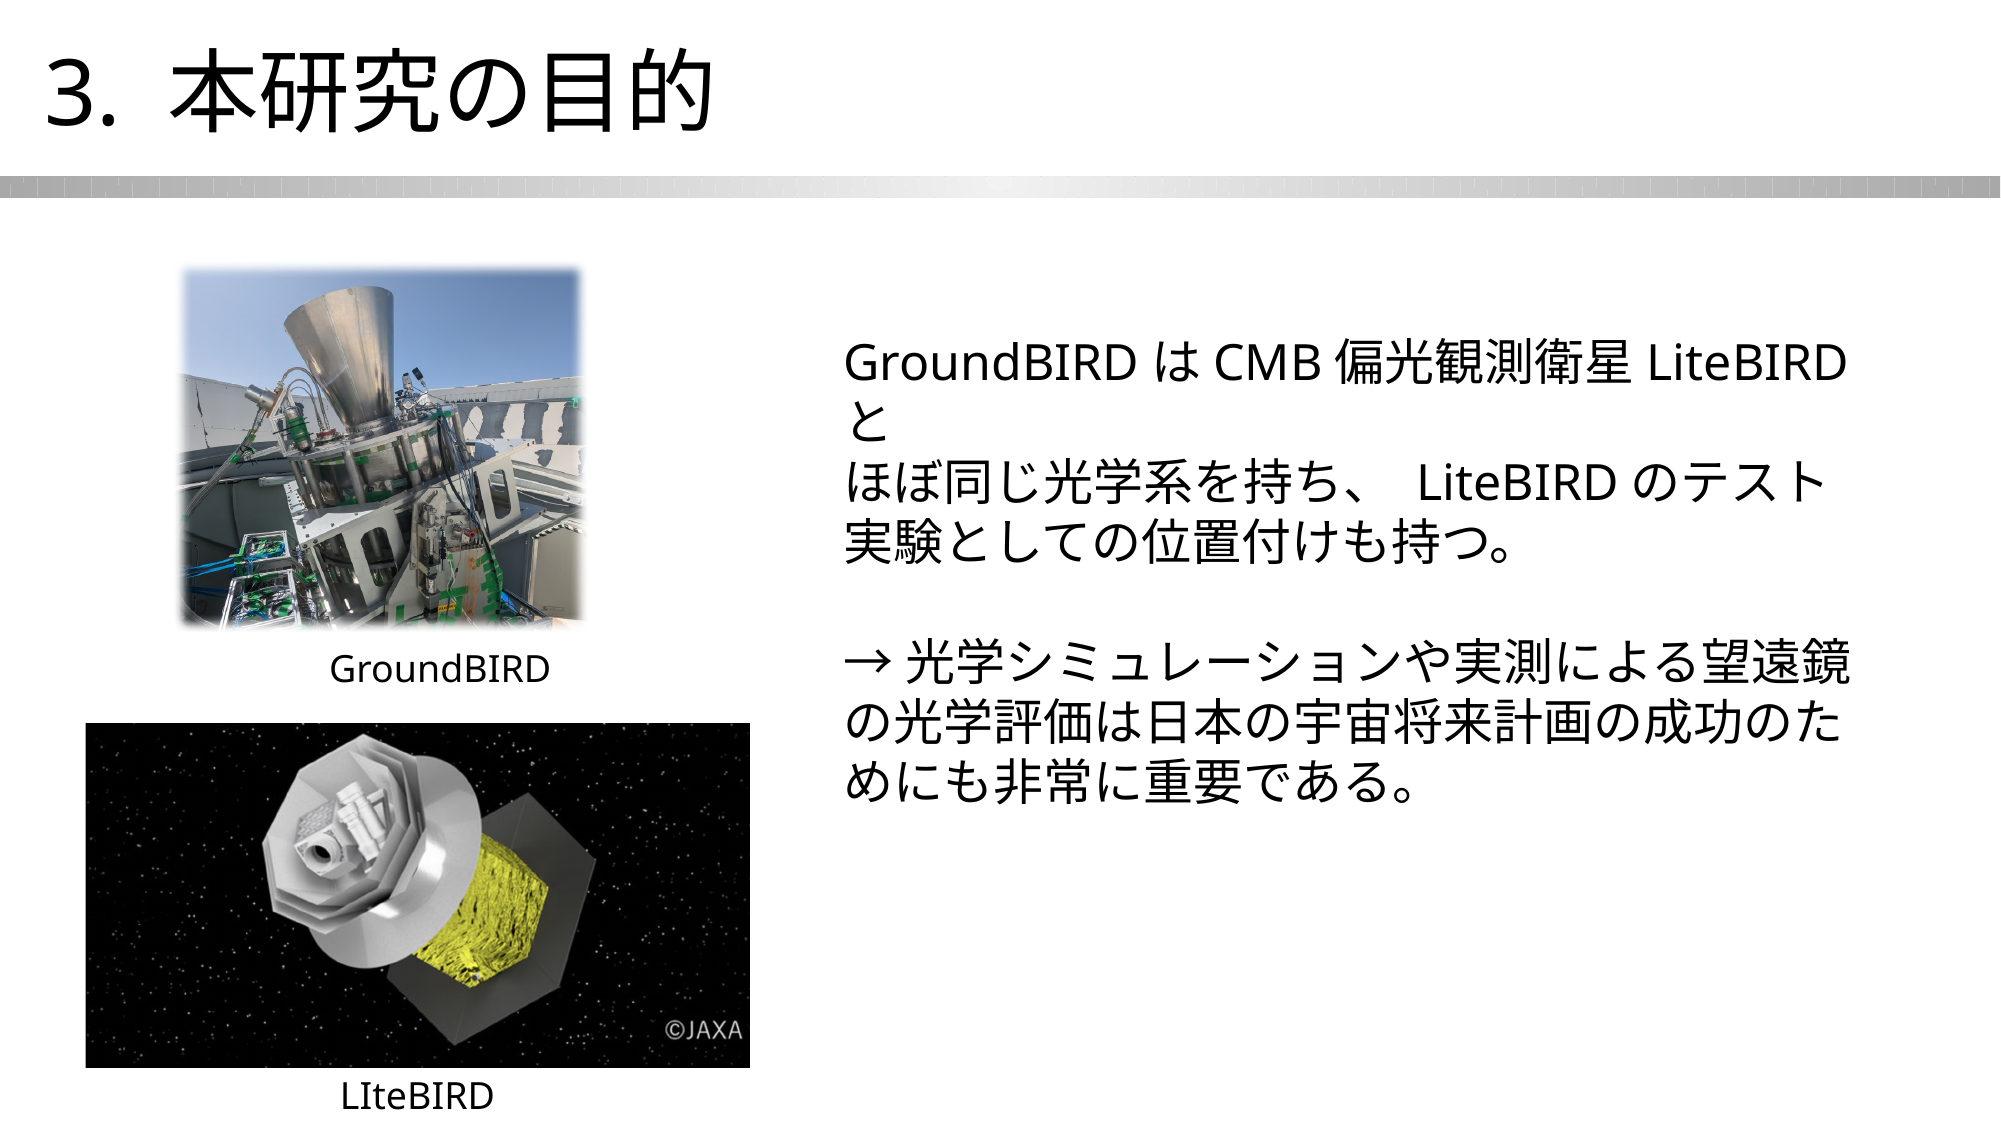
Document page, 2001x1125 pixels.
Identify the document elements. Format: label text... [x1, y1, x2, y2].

text_box LIteBIRD [325, 1068, 511, 1125]
text_box GroundBIRDはCMB偏光観測衛星LiteBIRDと ほぼ同じ光学系を持ち、 LiteBIRDのテスト実験としての位置付けも持つ。 →光学シミュレーションや実測による望遠鏡の光学評価は日本の宇宙将来計画の成功のためにも非常に重要である。 [828, 323, 1877, 818]
picture [173, 259, 589, 633]
title 3. 本研究の目的 [29, 22, 1755, 169]
picture [85, 723, 750, 1068]
text_box GroundBIRD [314, 637, 567, 698]
